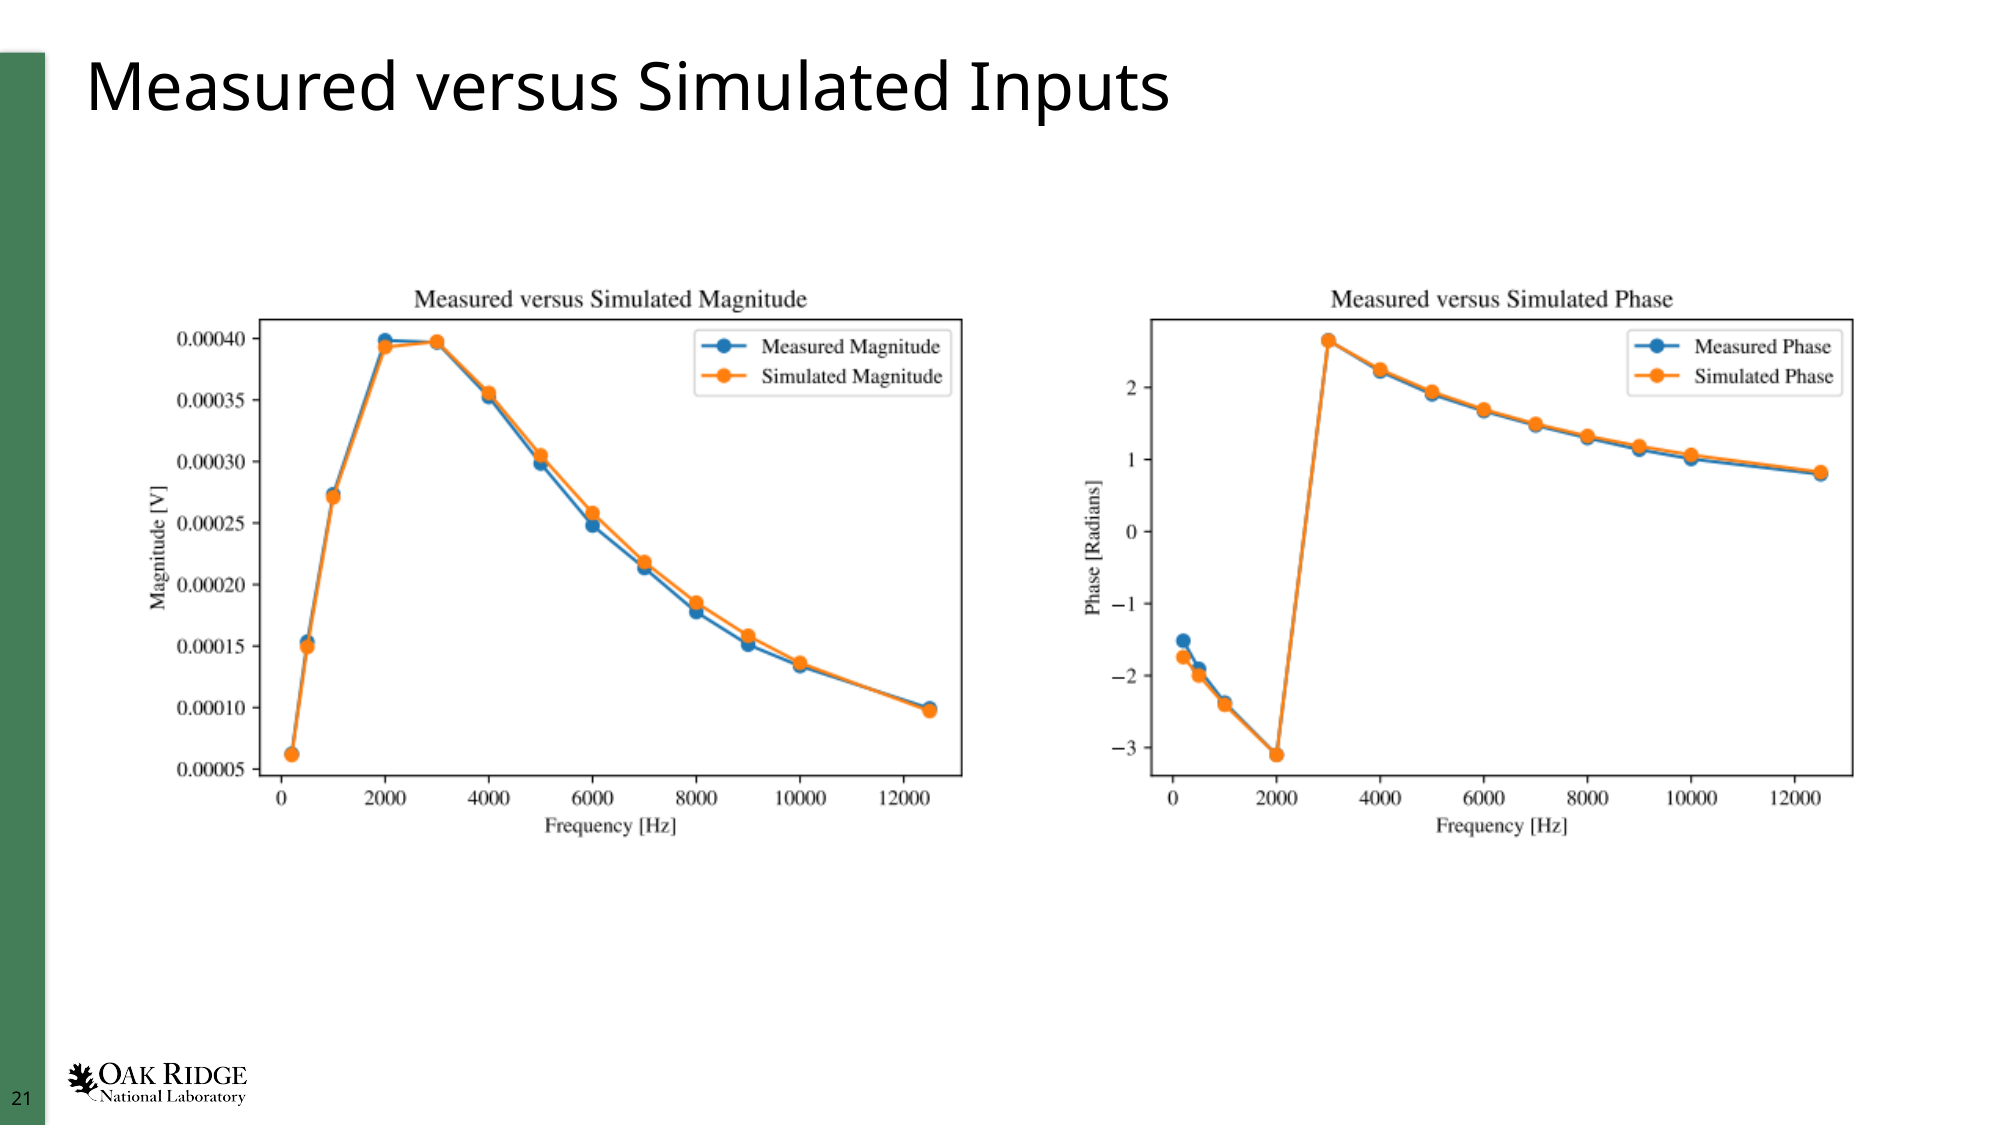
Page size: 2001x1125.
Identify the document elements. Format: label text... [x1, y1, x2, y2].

picture [67, 1062, 247, 1106]
picture [1070, 275, 1865, 850]
picture [135, 275, 974, 850]
title Measured versus Simulated Inputs [70, 44, 1946, 134]
